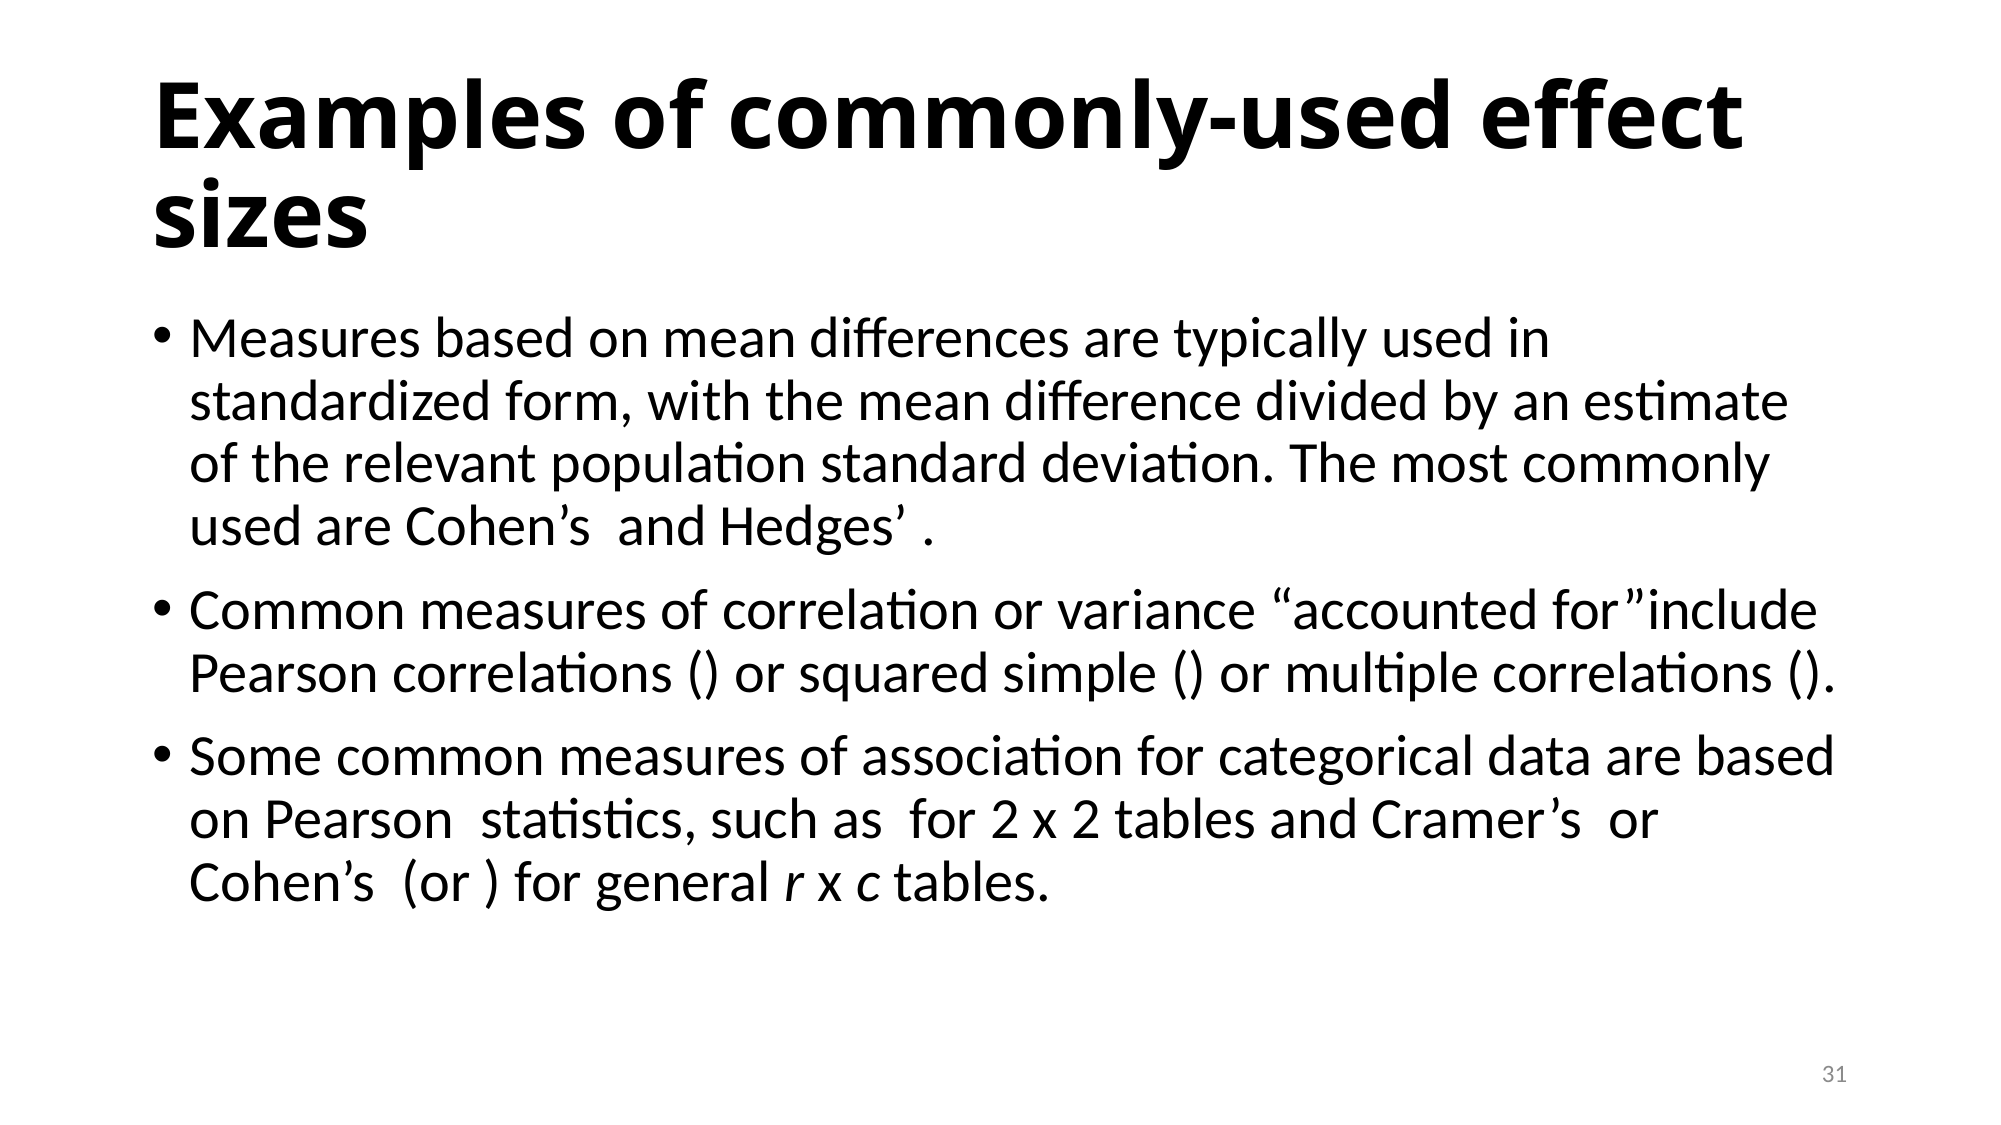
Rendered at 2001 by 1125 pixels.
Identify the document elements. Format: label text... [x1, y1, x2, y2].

slide_number 31 [1412, 1042, 1863, 1103]
title Examples of commonly-used effect sizes [137, 59, 1863, 278]
